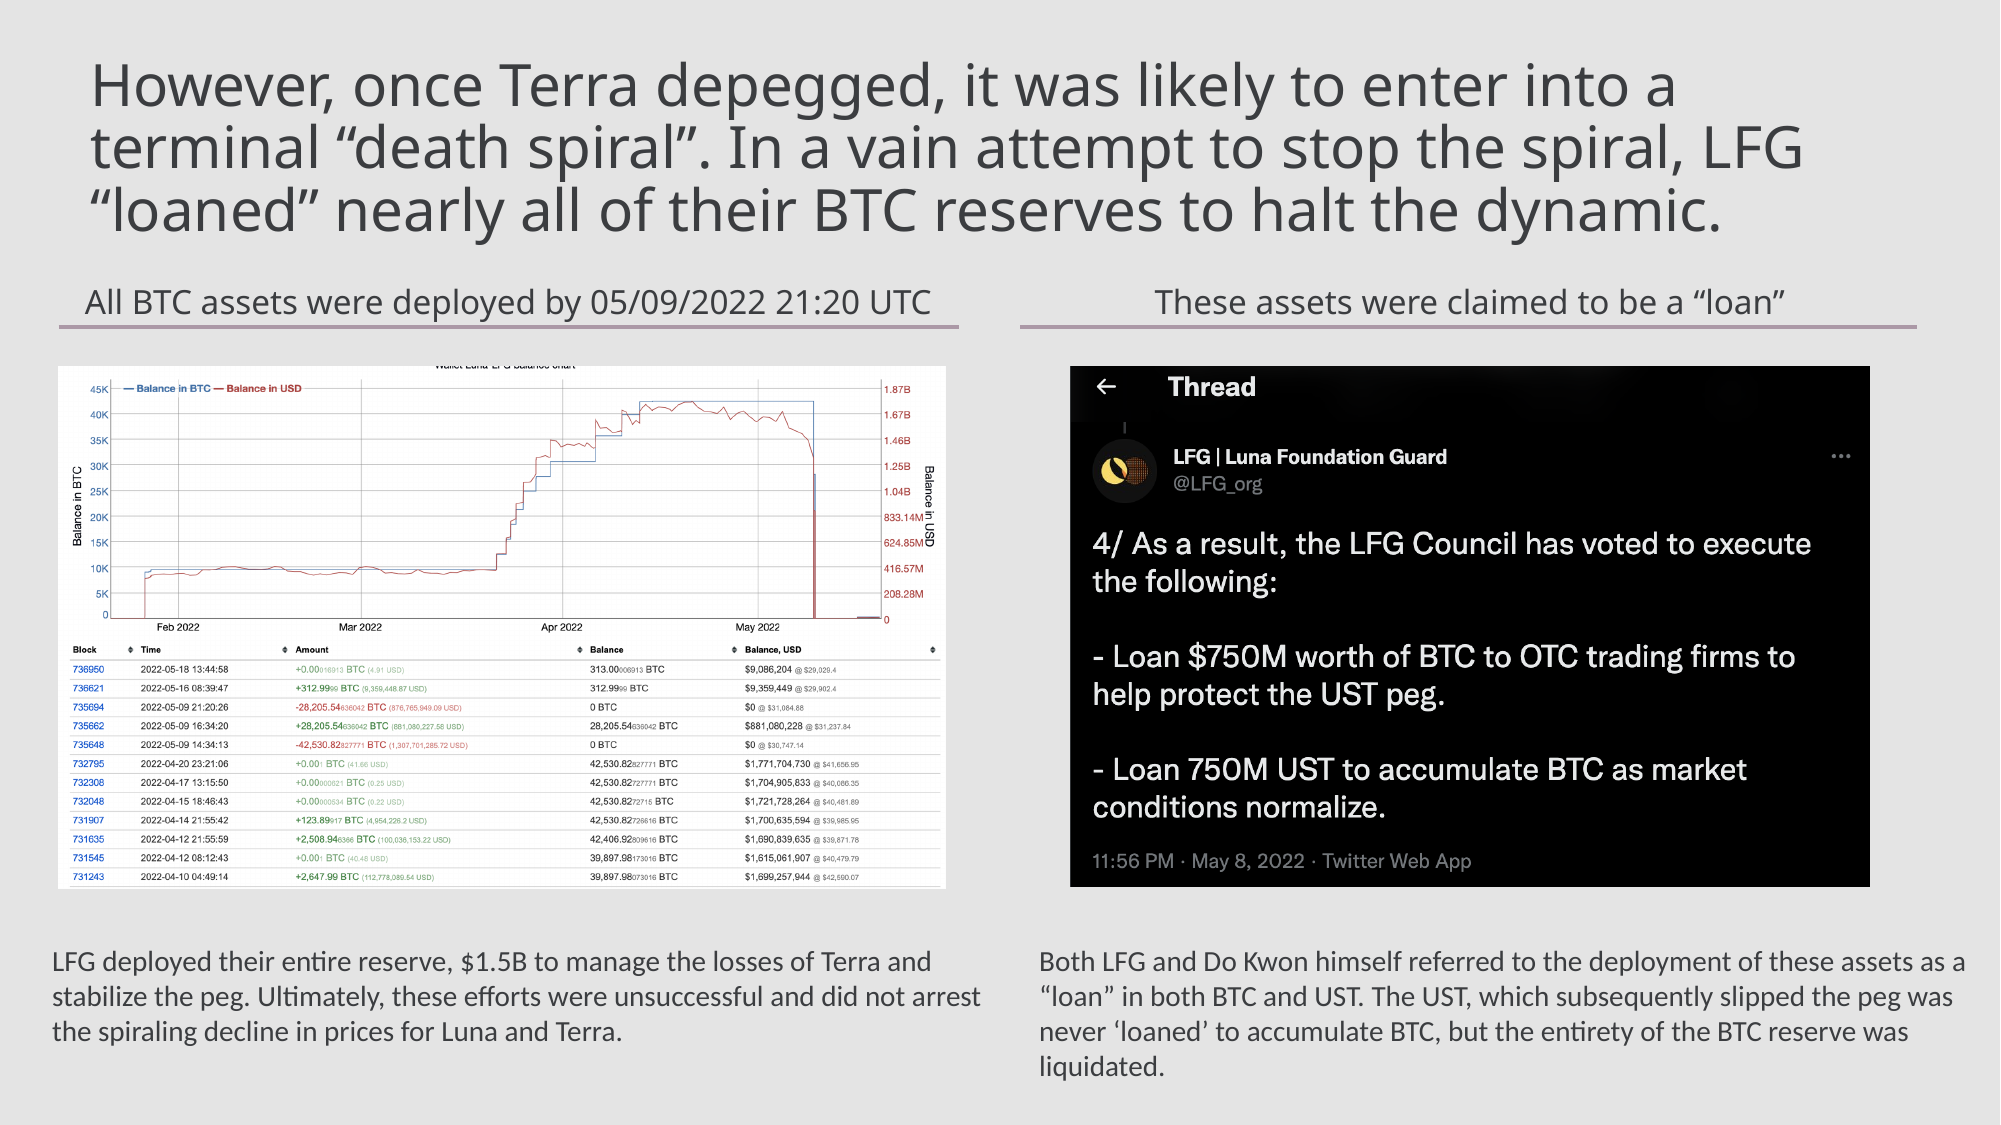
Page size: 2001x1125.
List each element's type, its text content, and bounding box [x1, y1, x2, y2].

text_box These assets were claimed to be a “loan” [1024, 285, 1917, 325]
text_box All BTC assets were deployed by 05/09/2022 21:20 UTC [58, 285, 960, 326]
picture [58, 365, 946, 889]
text_box LFG deployed their entire reserve, $1.5B to manage the losses of Terra and stabilize the peg. Ultimately, these efforts were unsuccessful and did not arrest the spiraling decline in prices for Luna and Terra. [0, 934, 1000, 1055]
picture [1070, 365, 1870, 887]
text_box Both LFG and Do Kwon himself referred to the deployment of these assets as a “loan” in both BTC and UST. The UST, which subsequently slipped the peg was never ‘loaned’ to accumulate BTC, but the entirety of the BTC reserve was liquidated. [987, 934, 1988, 1090]
title However, once Terra depegged, it was likely to enter into a terminal “death spiral”. In a vain attempt to stop the spiral, LFG “loaned” nearly all of their BTC reserves to halt the dynamic. [75, 41, 1900, 259]
